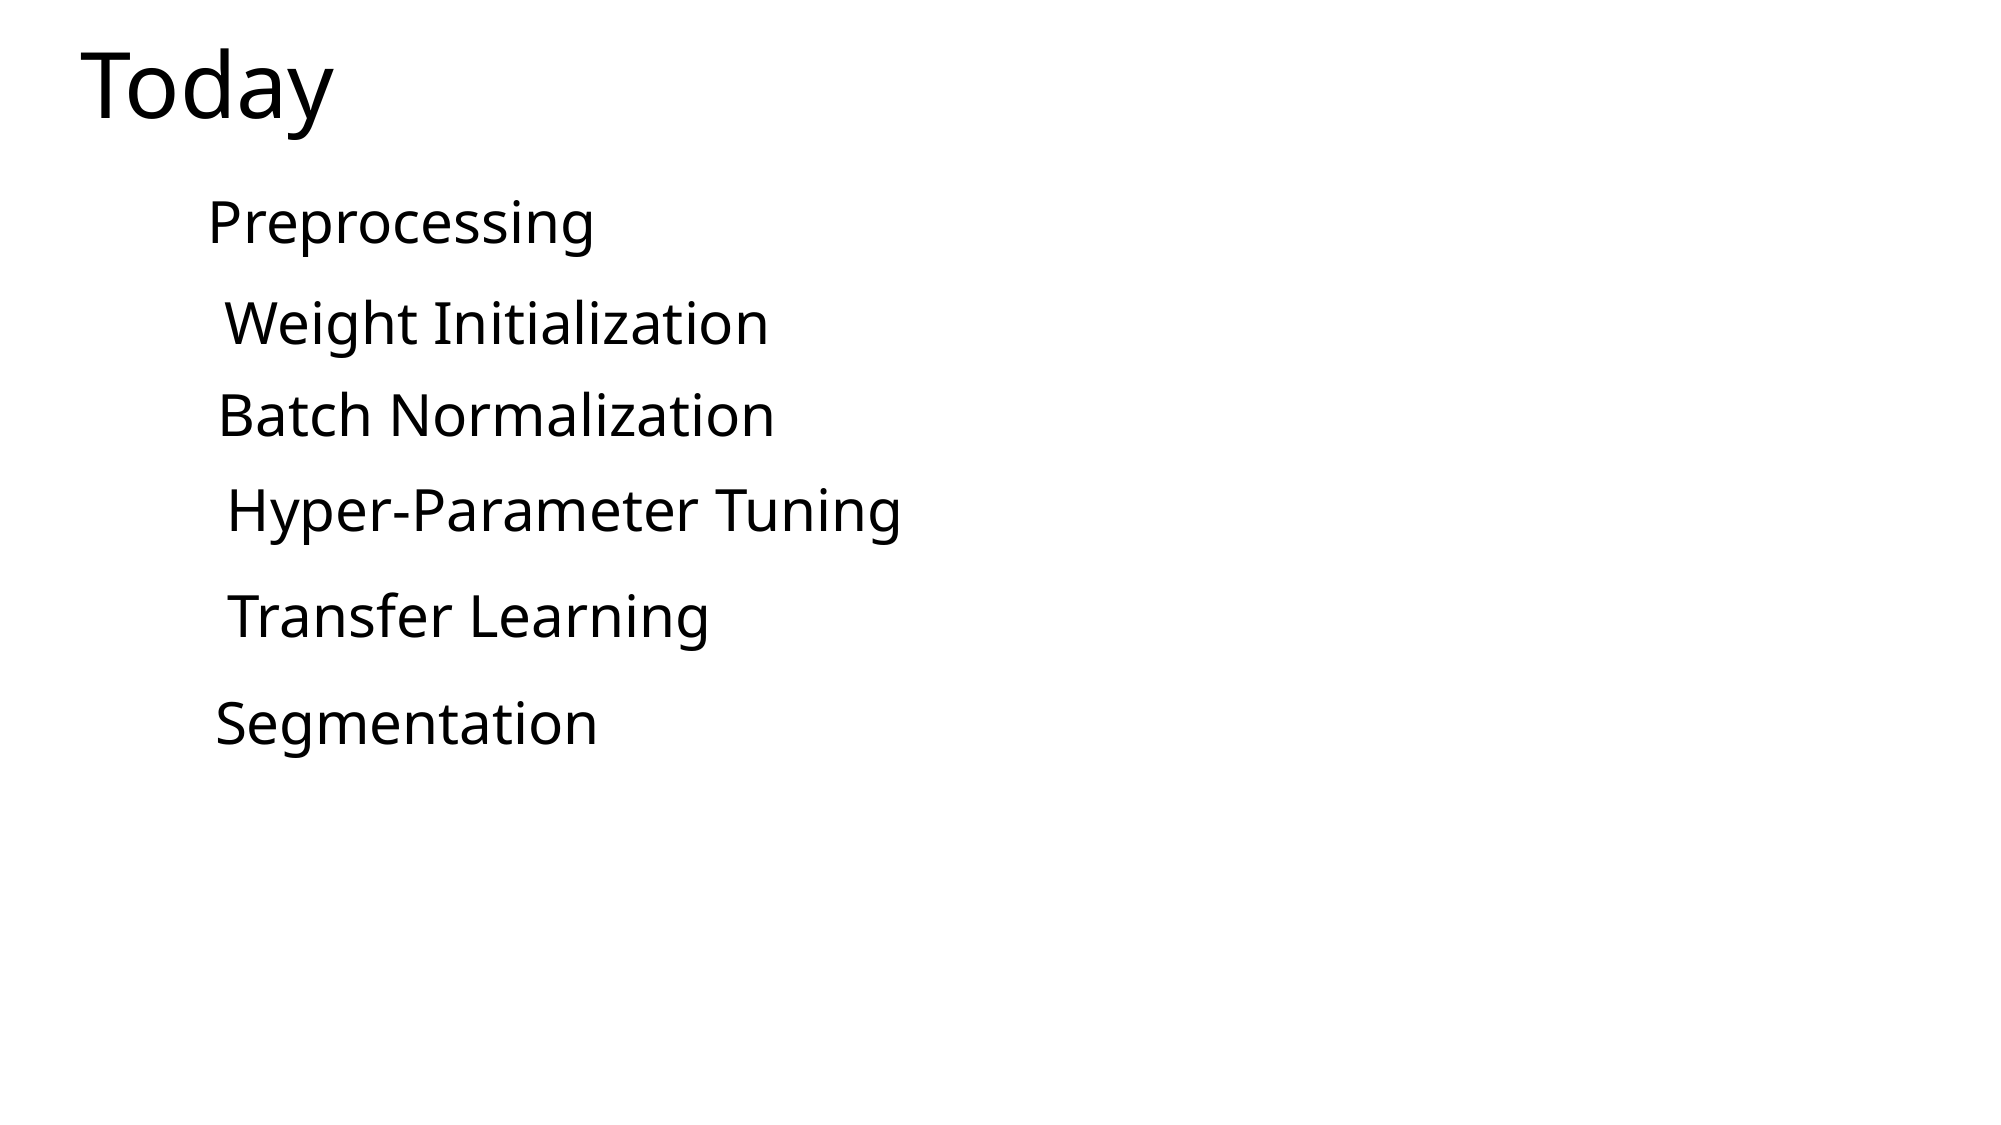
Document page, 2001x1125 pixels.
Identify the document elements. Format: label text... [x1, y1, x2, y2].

text_box Batch Normalization [202, 370, 792, 456]
text_box Weight Initialization [209, 278, 786, 364]
text_box Preprocessing [193, 177, 612, 263]
text_box Segmentation [200, 679, 615, 764]
text_box Transfer Learning [212, 572, 727, 657]
text_box Today [65, 31, 2000, 250]
text_box Hyper-Parameter Tuning [212, 465, 919, 551]
